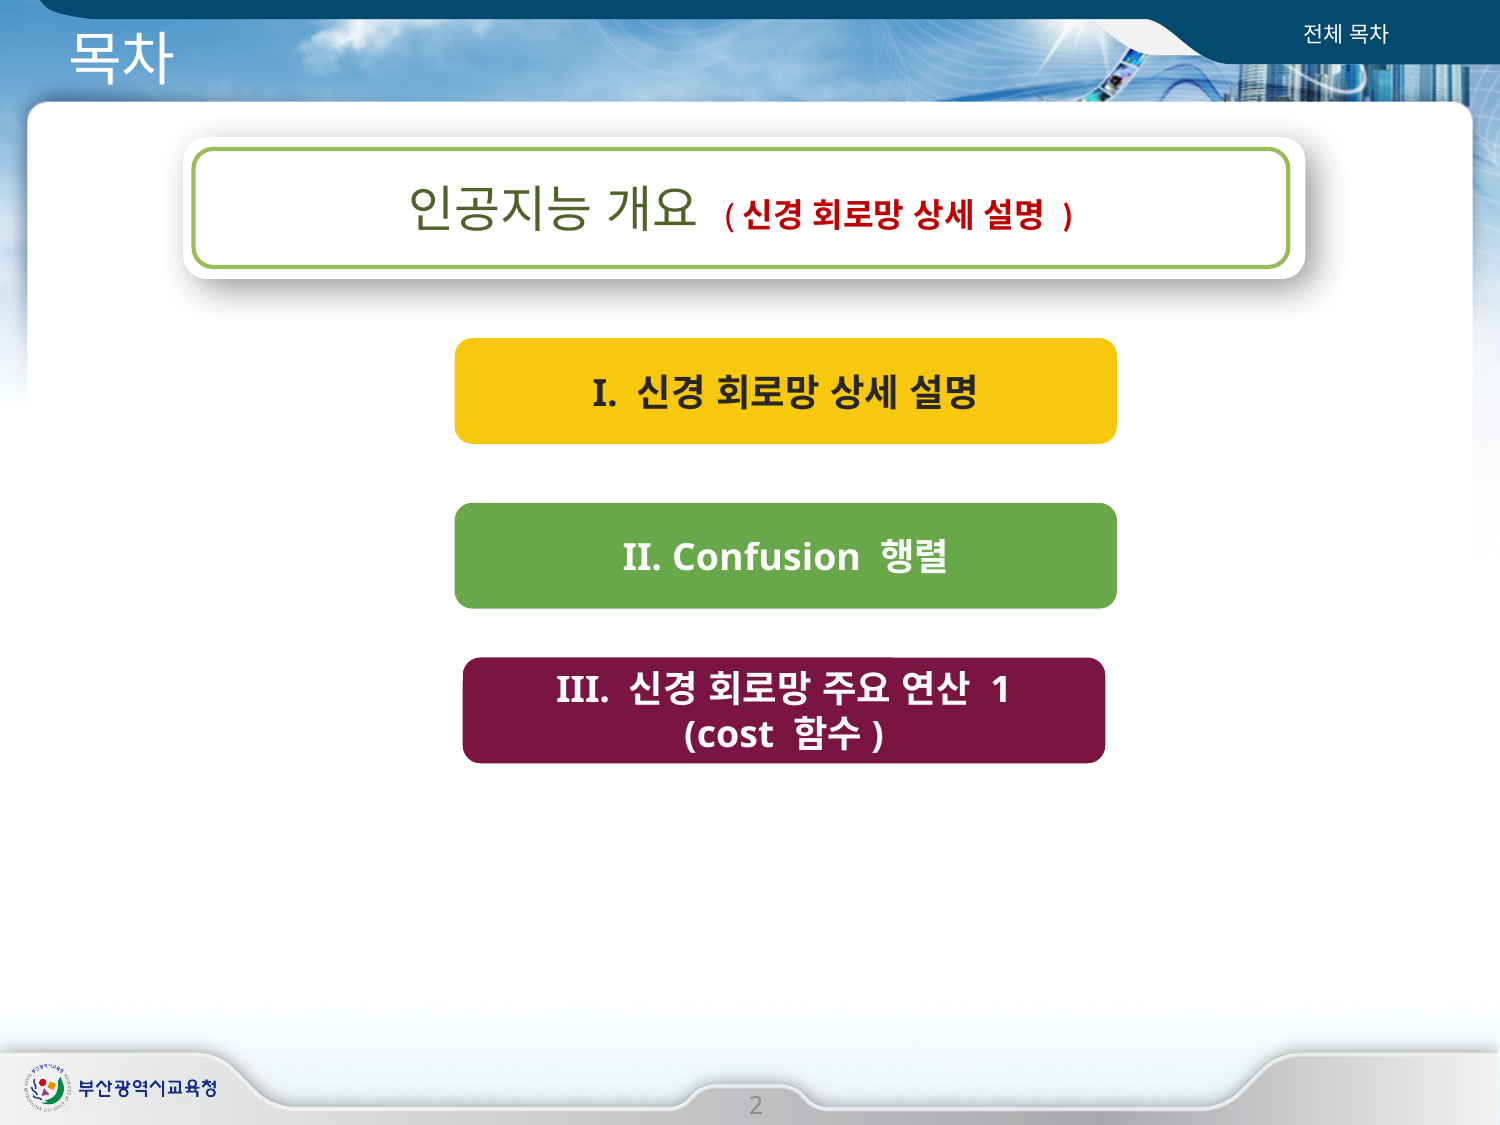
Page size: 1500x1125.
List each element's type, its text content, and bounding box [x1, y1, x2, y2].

text_box [181, 135, 1308, 280]
title 목차 [53, 24, 1081, 90]
text_box 인공지능 개요 (신경 회로망 상세 설명 ) [193, 257, 1289, 305]
text_box II. Confusion 행렬 [454, 502, 1117, 609]
text_box III. 신경 회로망 주요 연산 1 (cost 함수) [462, 657, 1106, 764]
text_box I. 신경 회로망 상세 설명 [454, 338, 1117, 444]
text_box 전체 목차 [1210, 12, 1483, 54]
text_box [191, 146, 1291, 270]
slide_number 2 [702, 1076, 809, 1125]
picture [0, 0, 1500, 1125]
